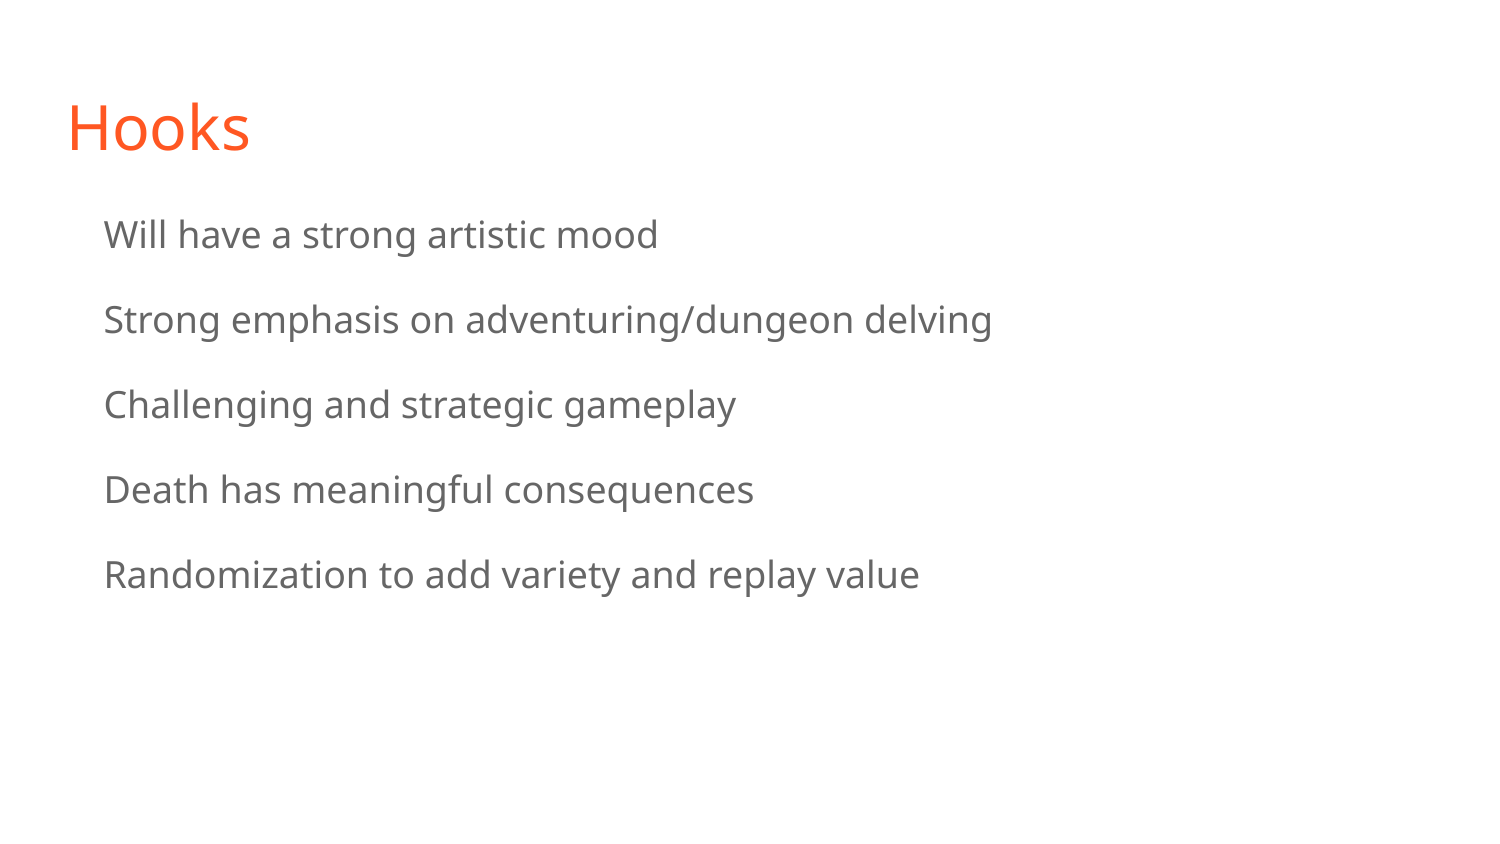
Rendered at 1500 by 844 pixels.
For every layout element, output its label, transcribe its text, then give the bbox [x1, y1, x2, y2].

title Hooks [51, 72, 1449, 167]
list Will have a strong artistic mood Strong emphasis on adventuring/dungeon delving Challenging and strategic gameplay Death has meaningful consequences Randomization to add variety and replay value [51, 189, 1449, 750]
